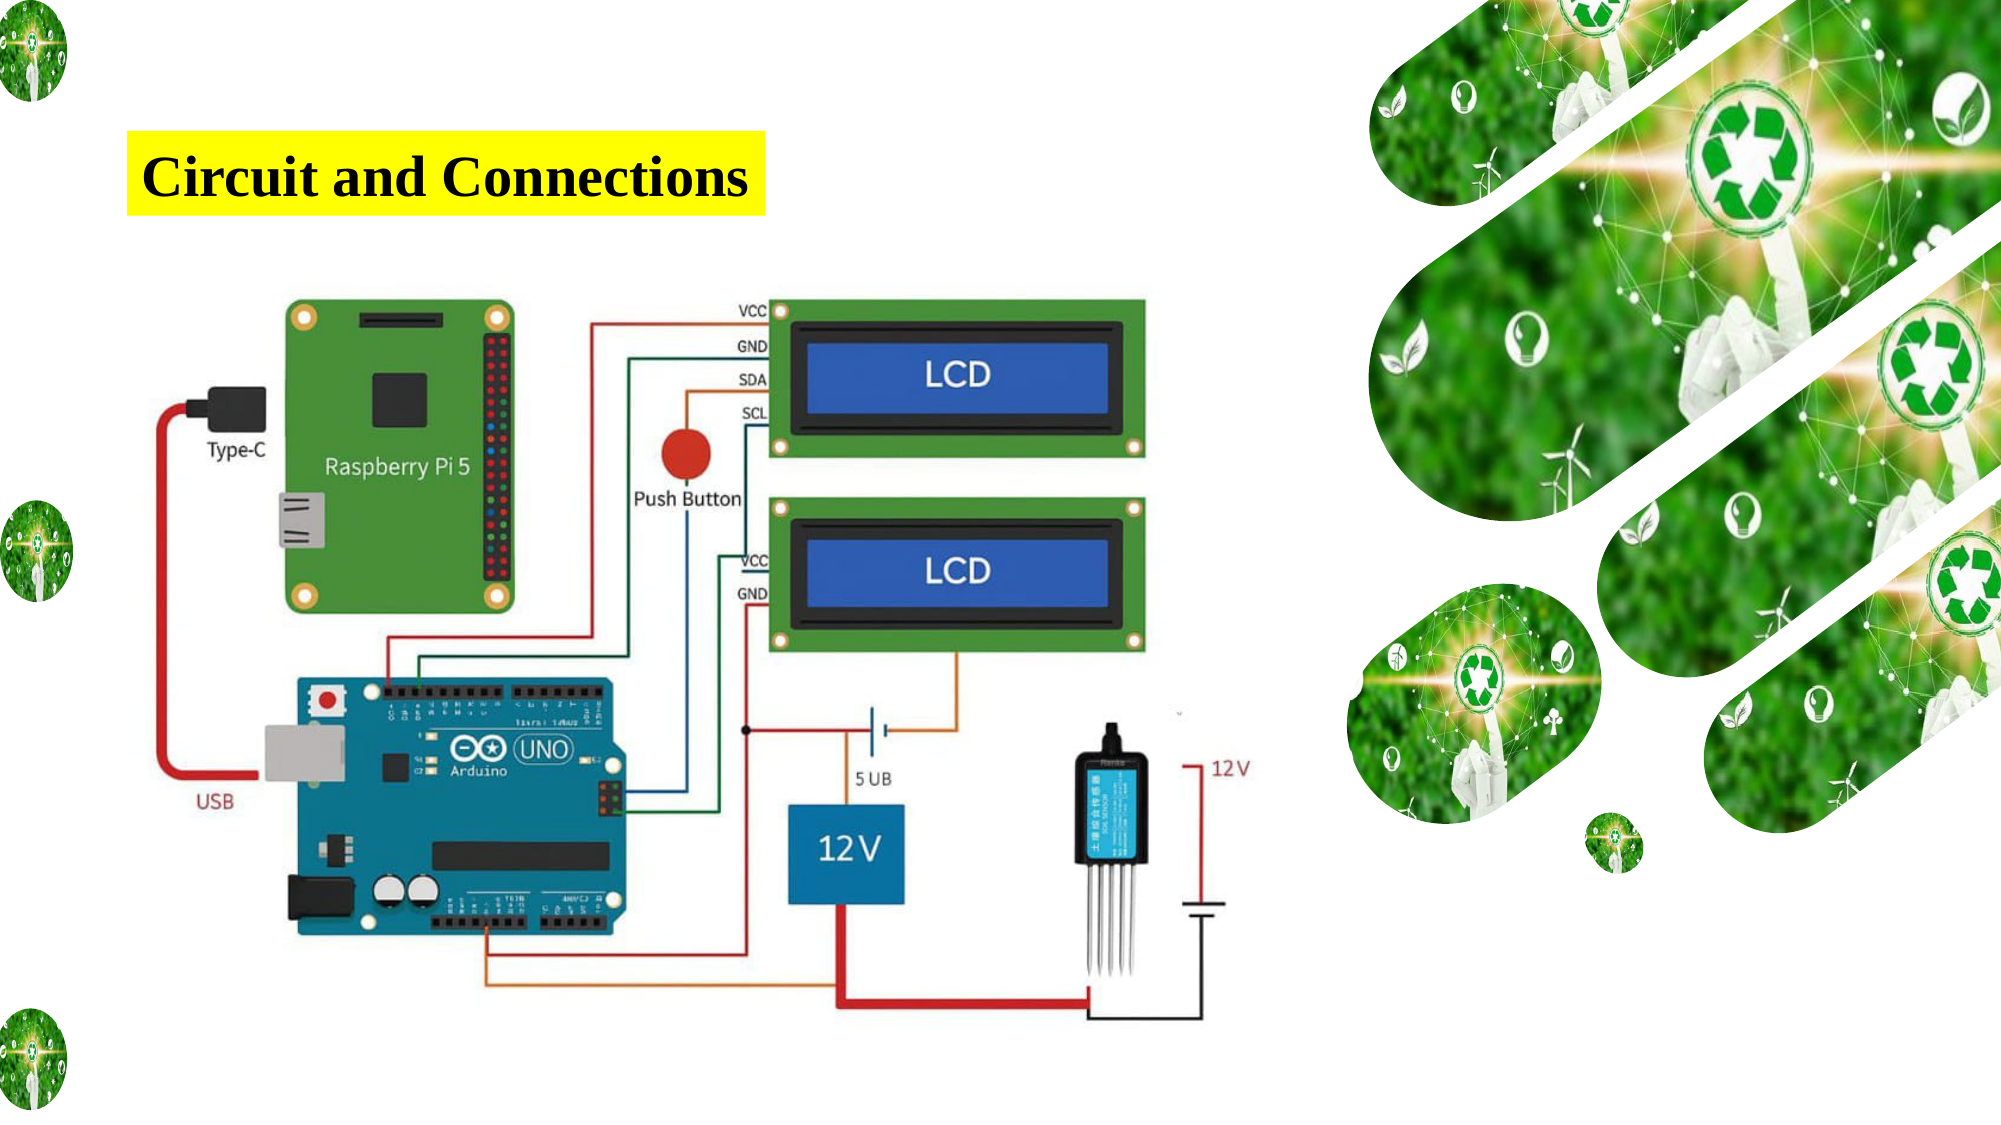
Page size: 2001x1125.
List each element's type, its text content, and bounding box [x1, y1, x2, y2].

text_box Circuit and Connections [126, 130, 765, 216]
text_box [0, 0, 73, 1111]
picture [130, 265, 1292, 1040]
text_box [1315, 0, 2000, 875]
